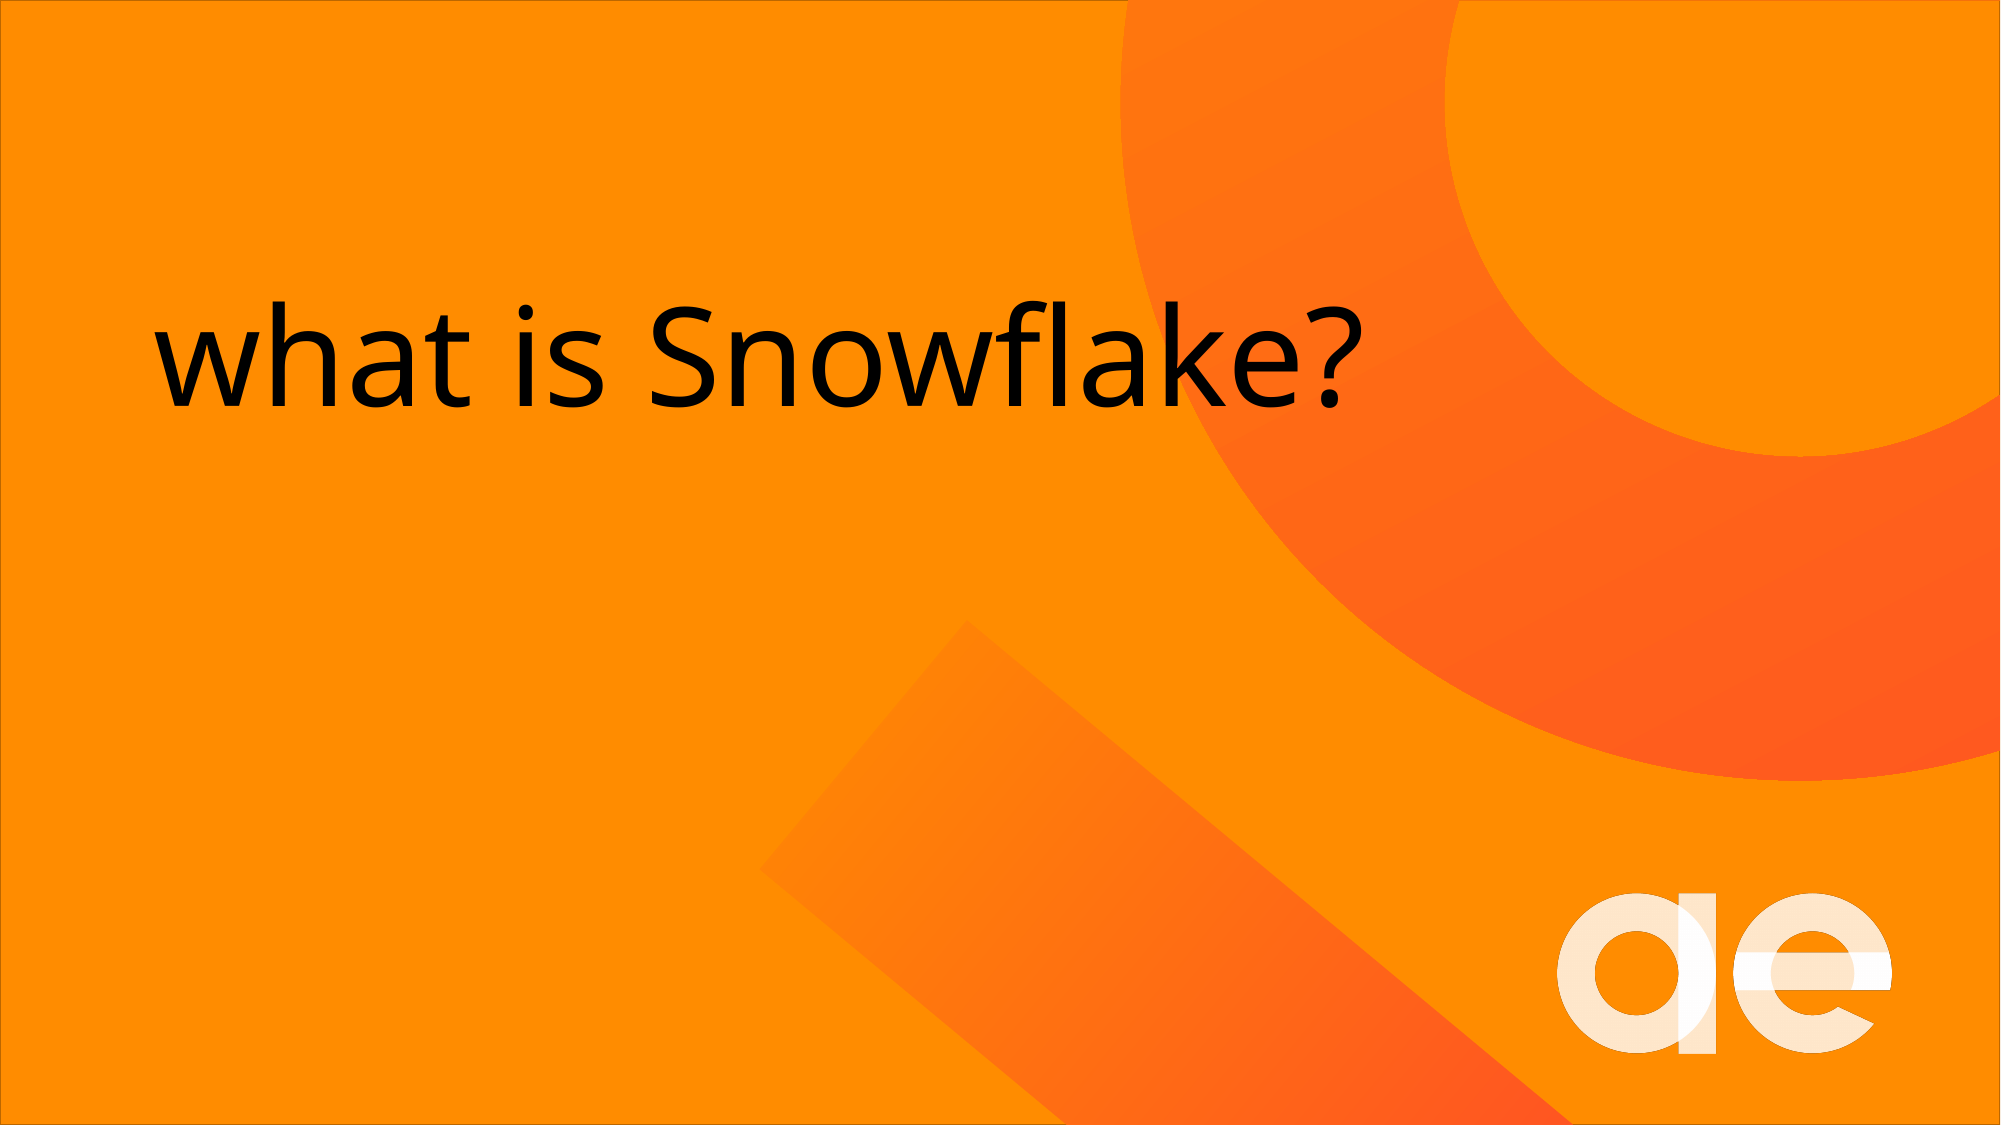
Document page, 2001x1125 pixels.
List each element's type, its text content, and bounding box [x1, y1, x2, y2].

picture [1557, 893, 1892, 1054]
title what is Snowflake? [138, 131, 1469, 444]
